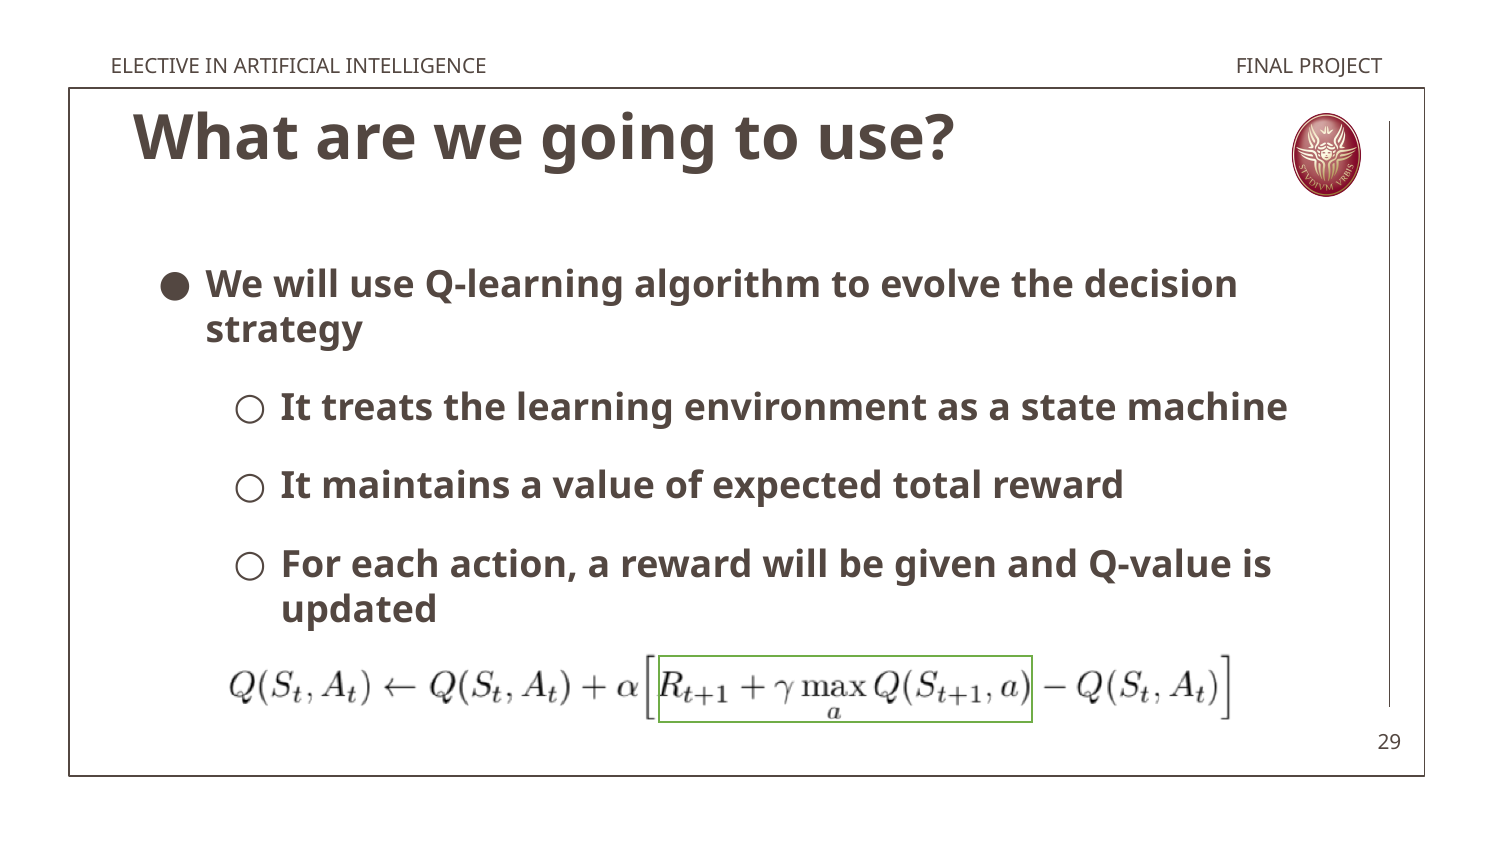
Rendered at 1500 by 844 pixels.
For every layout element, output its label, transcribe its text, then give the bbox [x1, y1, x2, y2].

slide_number 29 [1425, 727, 1431, 759]
picture [209, 634, 1260, 744]
text_box ELECTIVE IN ARTIFICIAL INTELLIGENCE [110, 52, 561, 78]
picture [1283, 104, 1368, 209]
text_box FINAL PROJECT [1235, 52, 1431, 78]
text_box [68, 87, 1425, 776]
